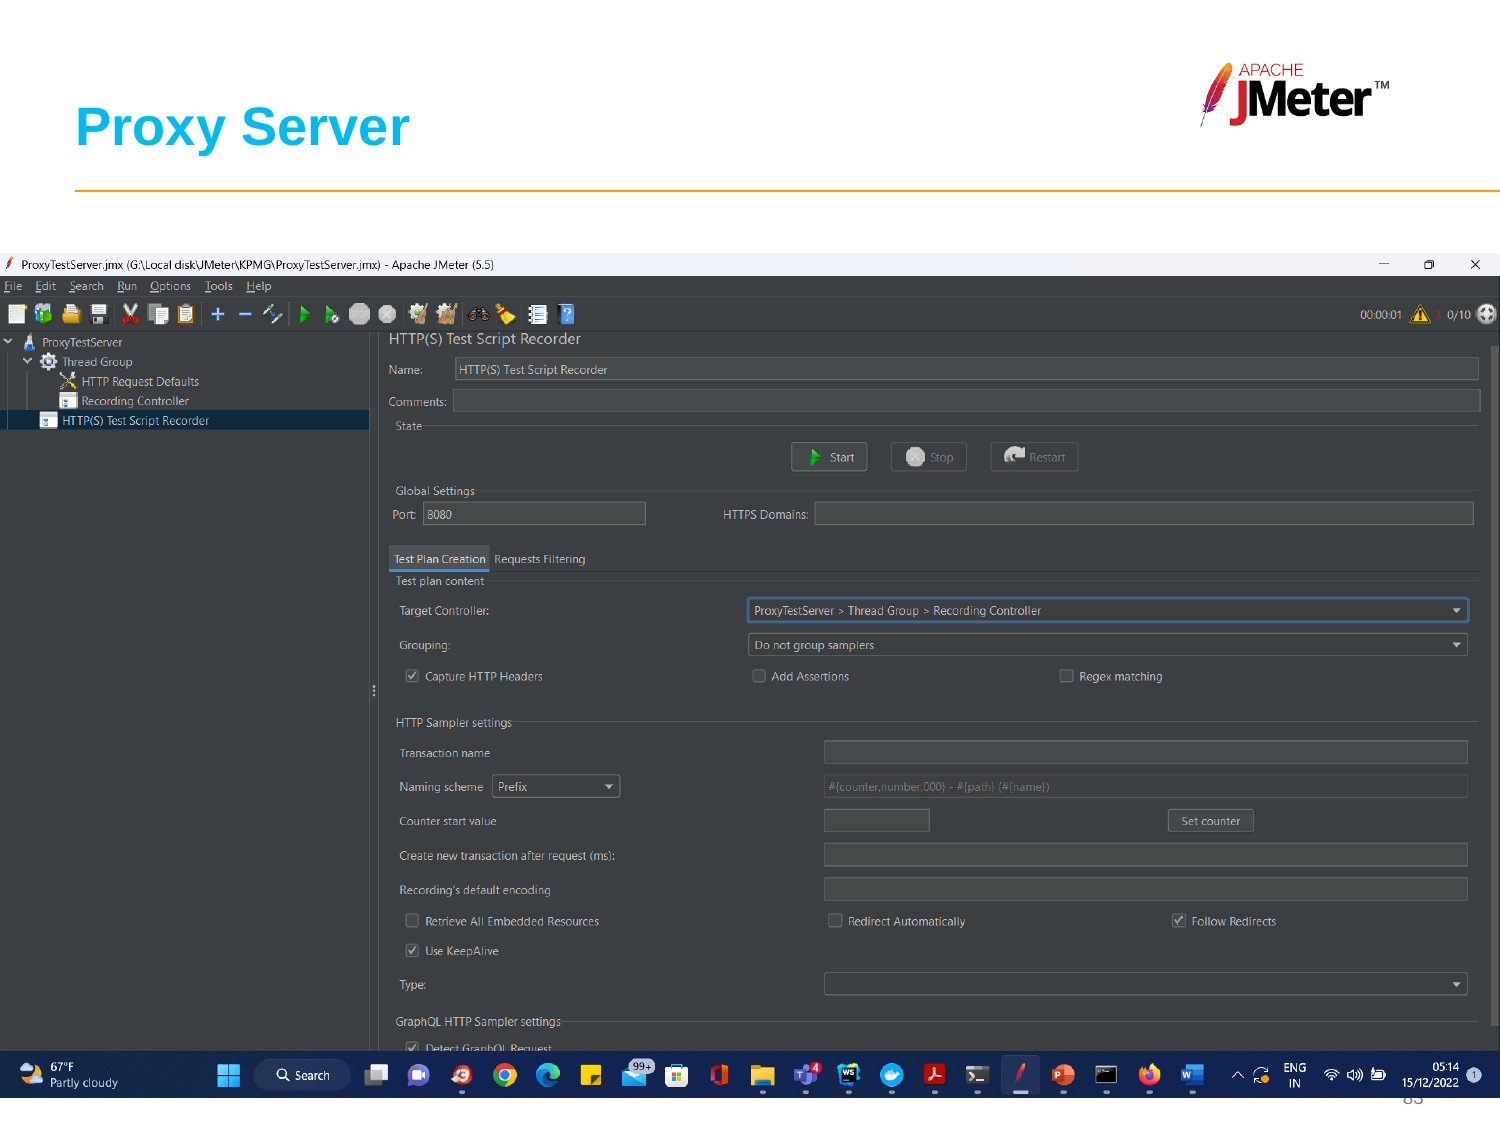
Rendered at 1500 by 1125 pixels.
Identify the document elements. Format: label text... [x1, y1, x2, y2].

picture [0, 253, 1500, 1098]
title Proxy Server [75, 27, 1422, 157]
